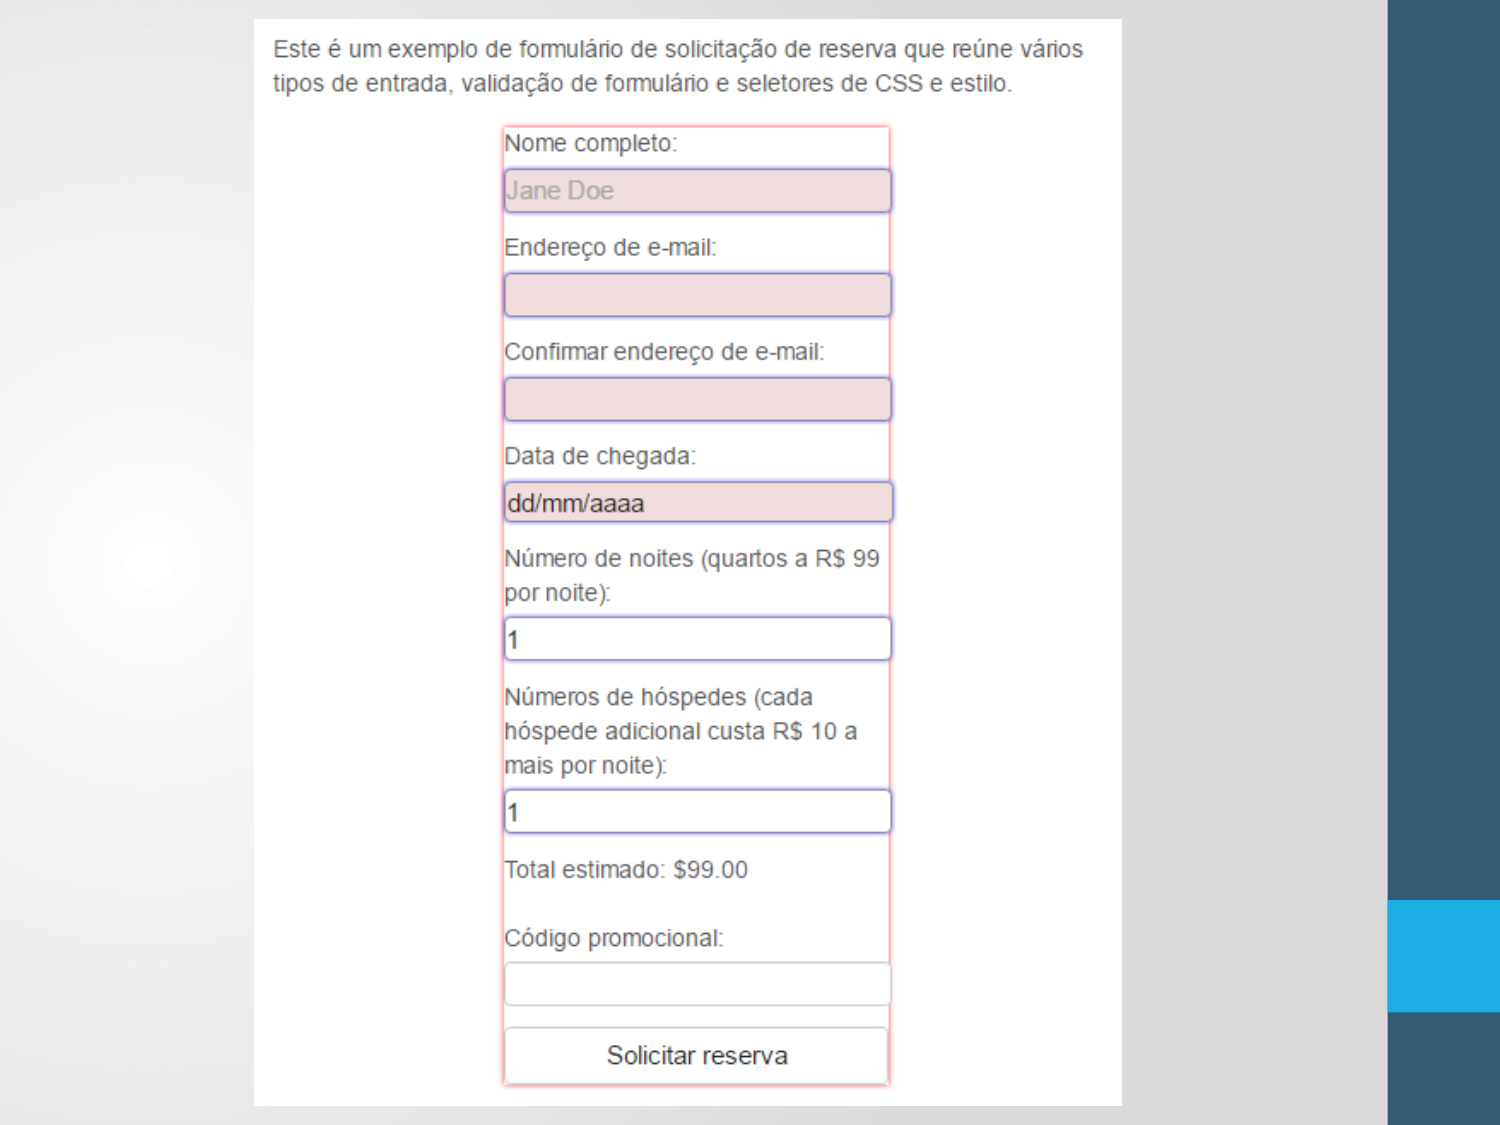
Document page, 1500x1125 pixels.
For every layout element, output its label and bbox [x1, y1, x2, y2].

picture [253, 18, 1123, 1106]
